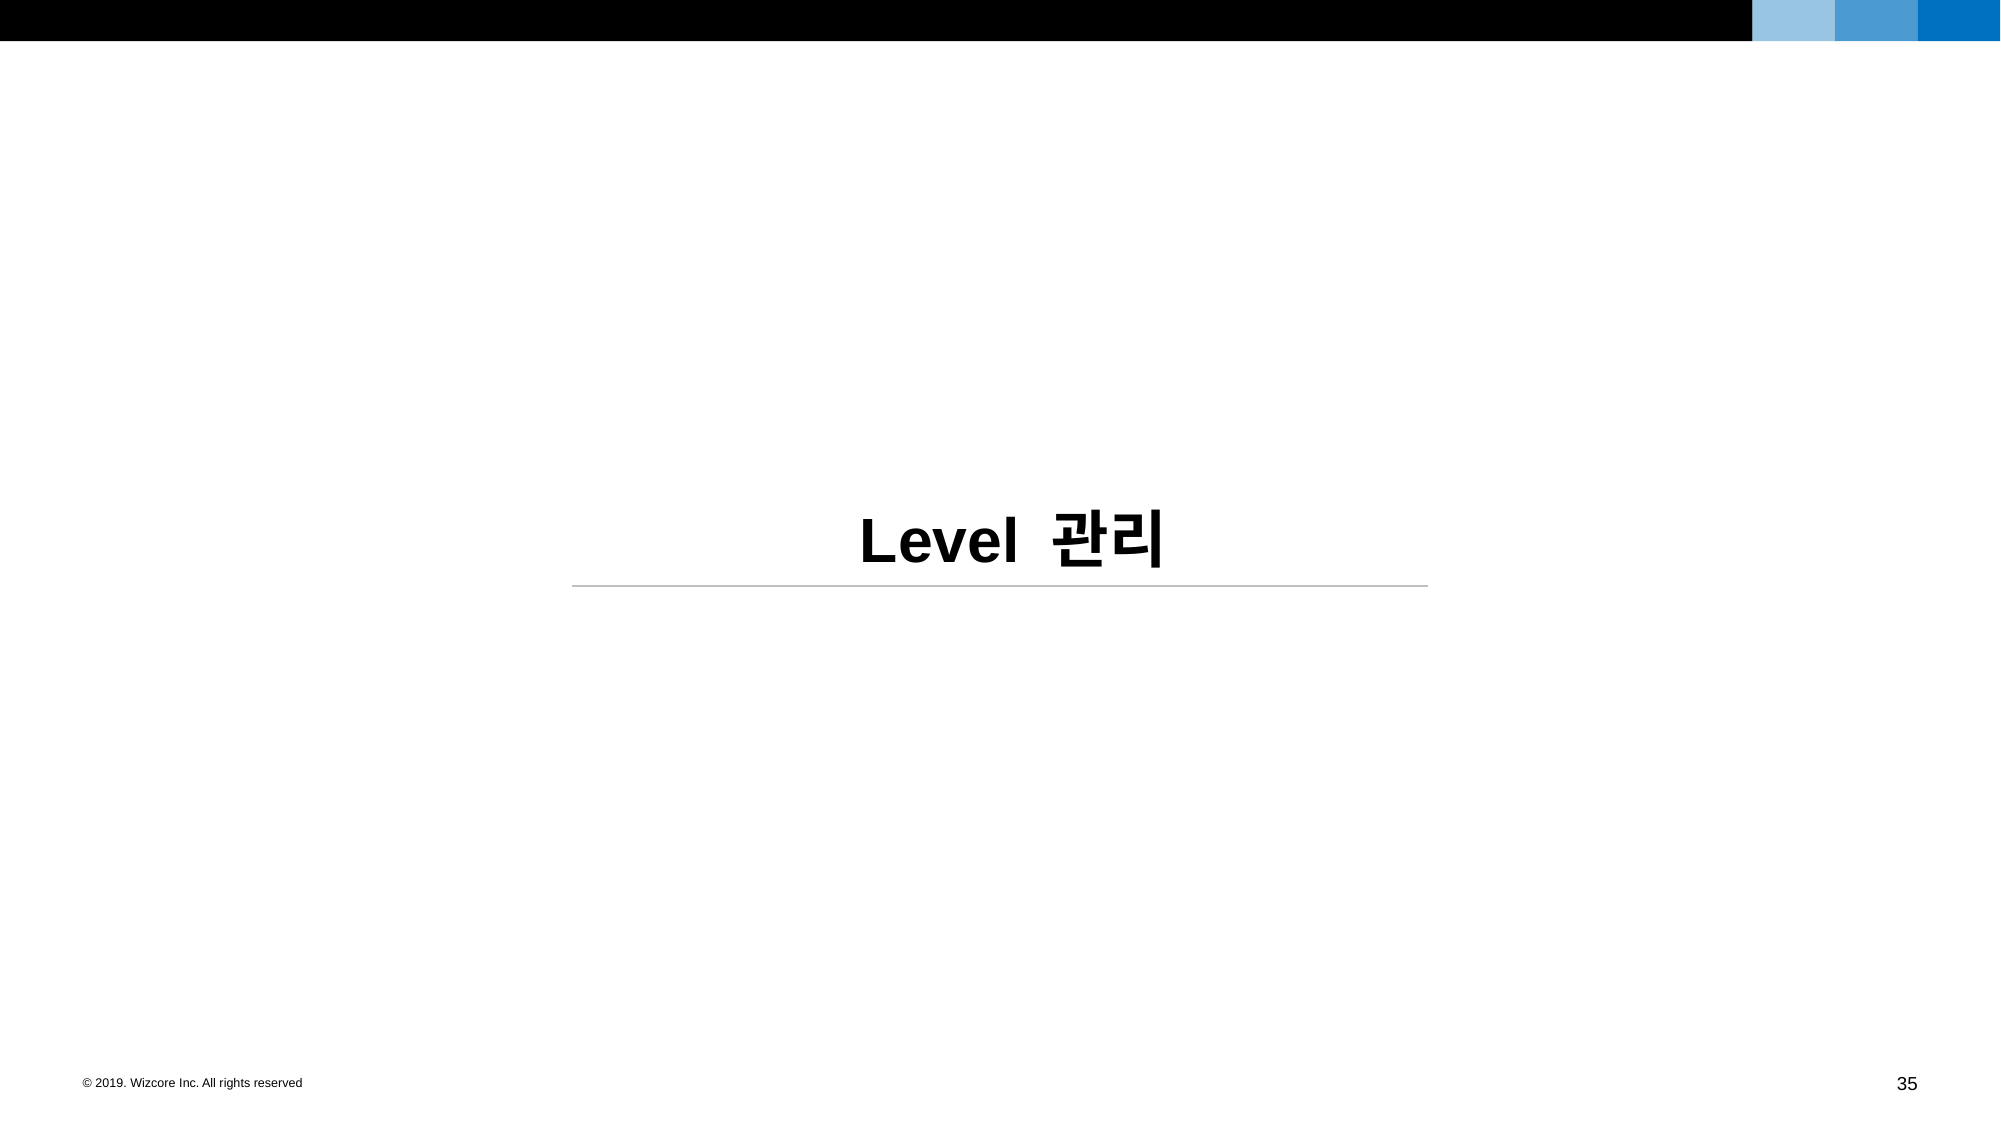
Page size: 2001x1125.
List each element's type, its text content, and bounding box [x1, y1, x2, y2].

slide_number 35 [1892, 1071, 1922, 1097]
footer © 2019. Wizcore Inc. All rights reserved [80, 1074, 530, 1091]
text_box Level 관리 [574, 497, 1435, 577]
